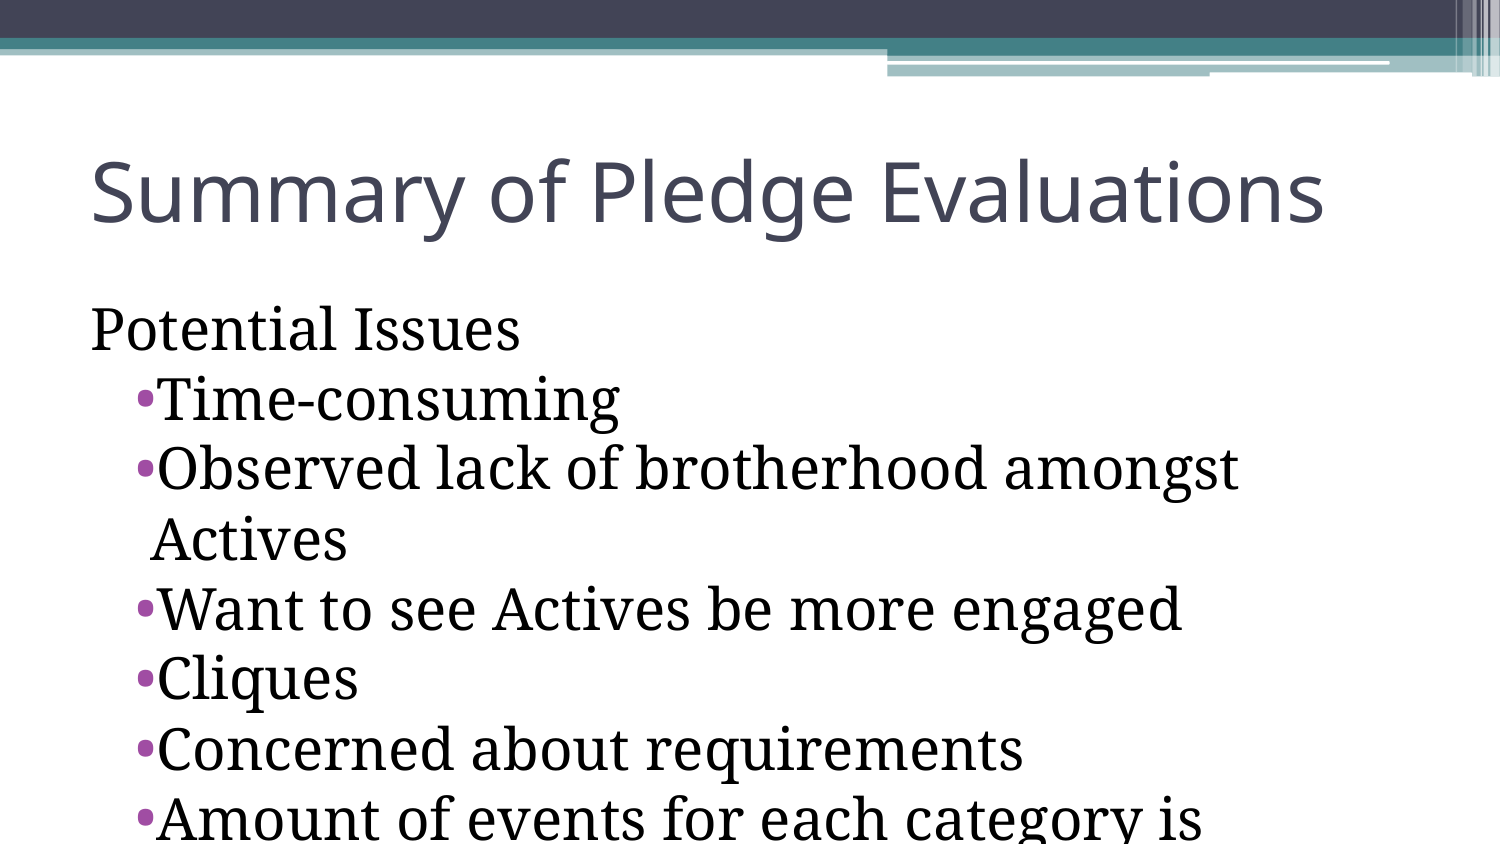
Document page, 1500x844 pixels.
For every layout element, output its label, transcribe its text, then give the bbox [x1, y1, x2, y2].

list Potential Issues Time-consuming Observed lack of brotherhood amongst Actives Want to see Actives be more engaged Cliques Concerned about requirements Amount of events for each category is sufficient [75, 276, 1425, 809]
title Summary of Pledge Evaluations [75, 140, 1425, 272]
